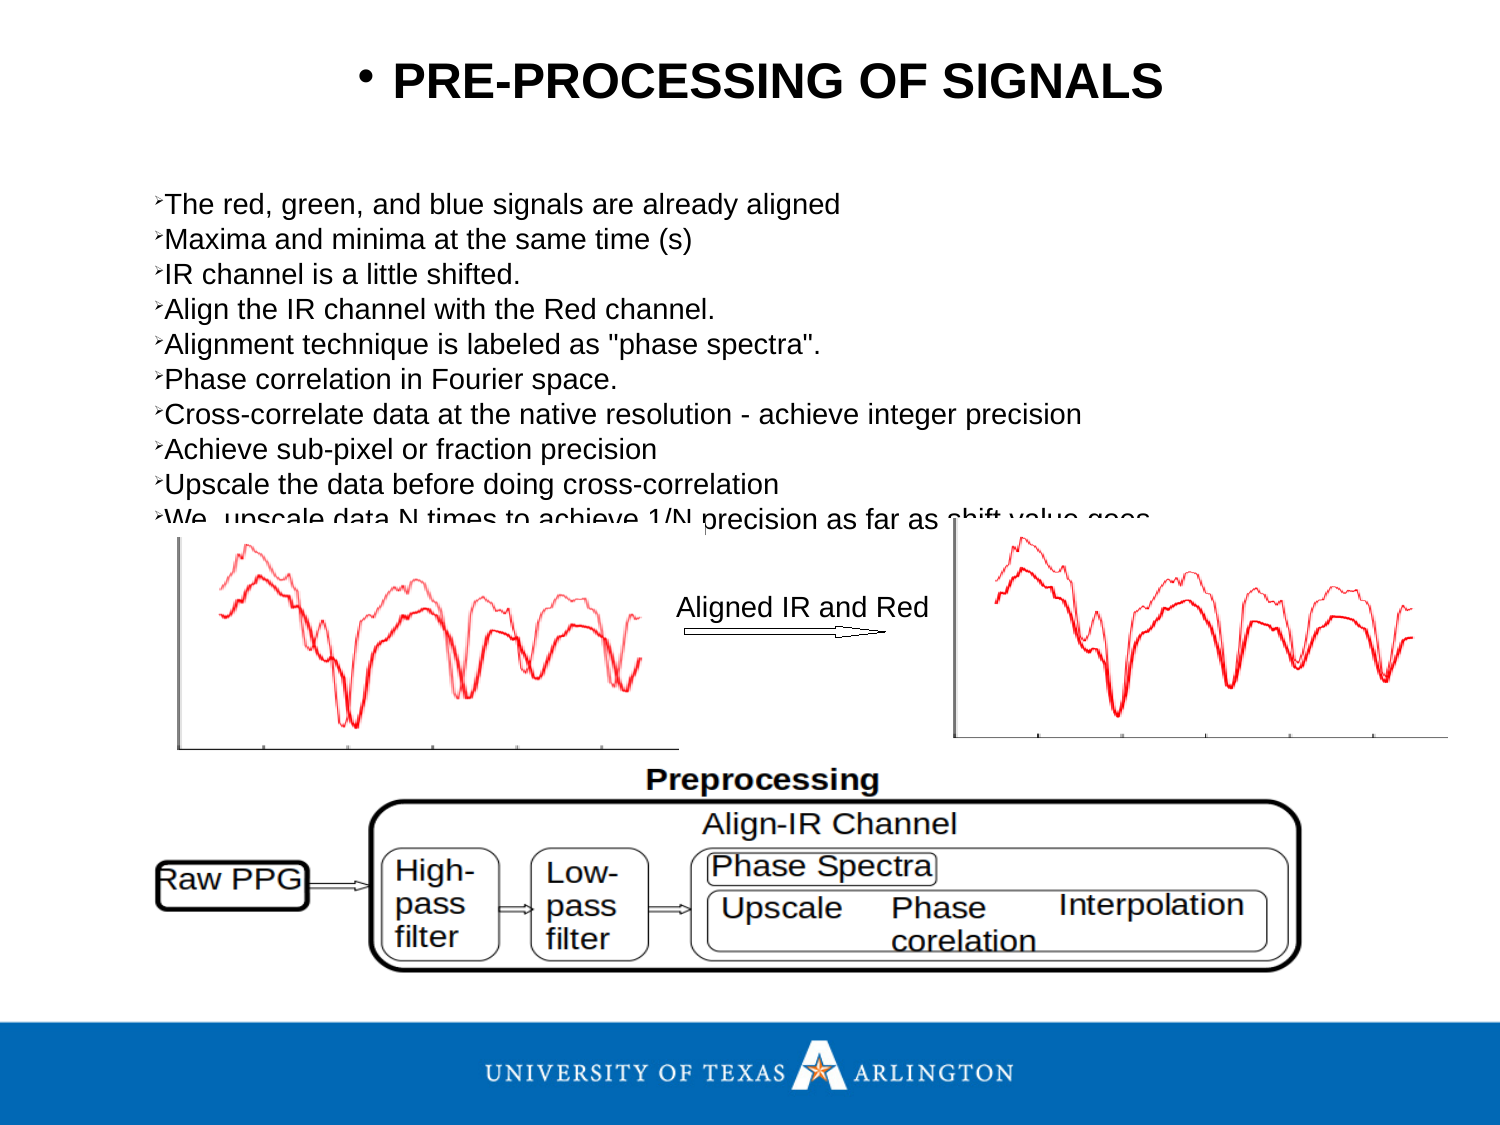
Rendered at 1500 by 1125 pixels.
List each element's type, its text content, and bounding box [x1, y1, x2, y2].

picture [0, 0, 1500, 1125]
text_box The red, green, and blue signals are already aligned Maxima and minima at the same time (s) IR channel is a little shifted. Align the IR channel with the Red channel. Alignment technique is labeled as "phase spectra". Phase correlation in Fourier space. Cross-correlate data at the native resolution - achieve integer precision Achieve sub-pixel or fraction precision Upscale the data before doing cross-correlation We upscale data N times to achieve 1/N precision as far as shift value goes [154, 185, 1153, 514]
text_box Aligned IR and Red [709, 581, 939, 662]
text_box [709, 626, 886, 638]
text_box PRE-PROCESSING OF SIGNALS [307, 41, 1252, 168]
